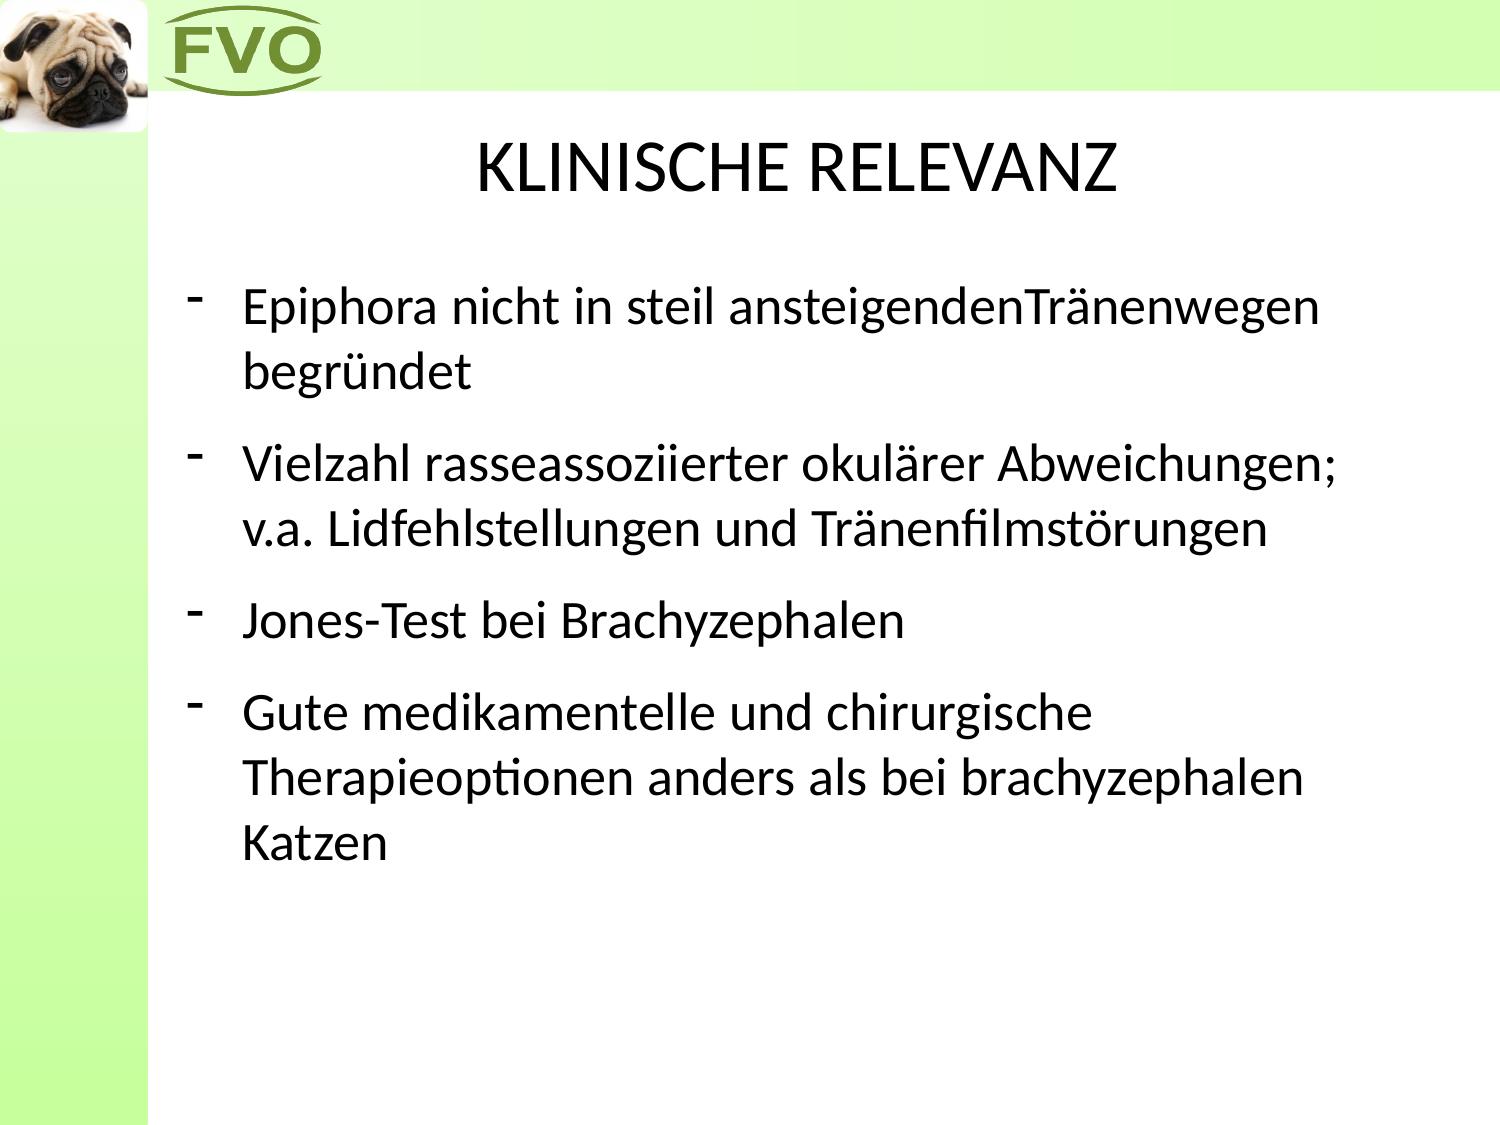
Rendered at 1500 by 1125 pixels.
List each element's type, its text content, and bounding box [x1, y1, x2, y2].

picture [0, 0, 148, 133]
list Epiphora nicht in steil ansteigendenTränenwegen begründet Vielzahl rasseassoziierter okulärer Abweichungen; v.a. Lidfehlstellungen und Tränenfilmstörungen Jones-Test bei Brachyzephalen Gute medikamentelle und chirurgische Therapieoptionen anders als bei brachyzephalen Katzen [170, 262, 1426, 1006]
title KLINISCHE RELEVANZ [170, 67, 1426, 256]
